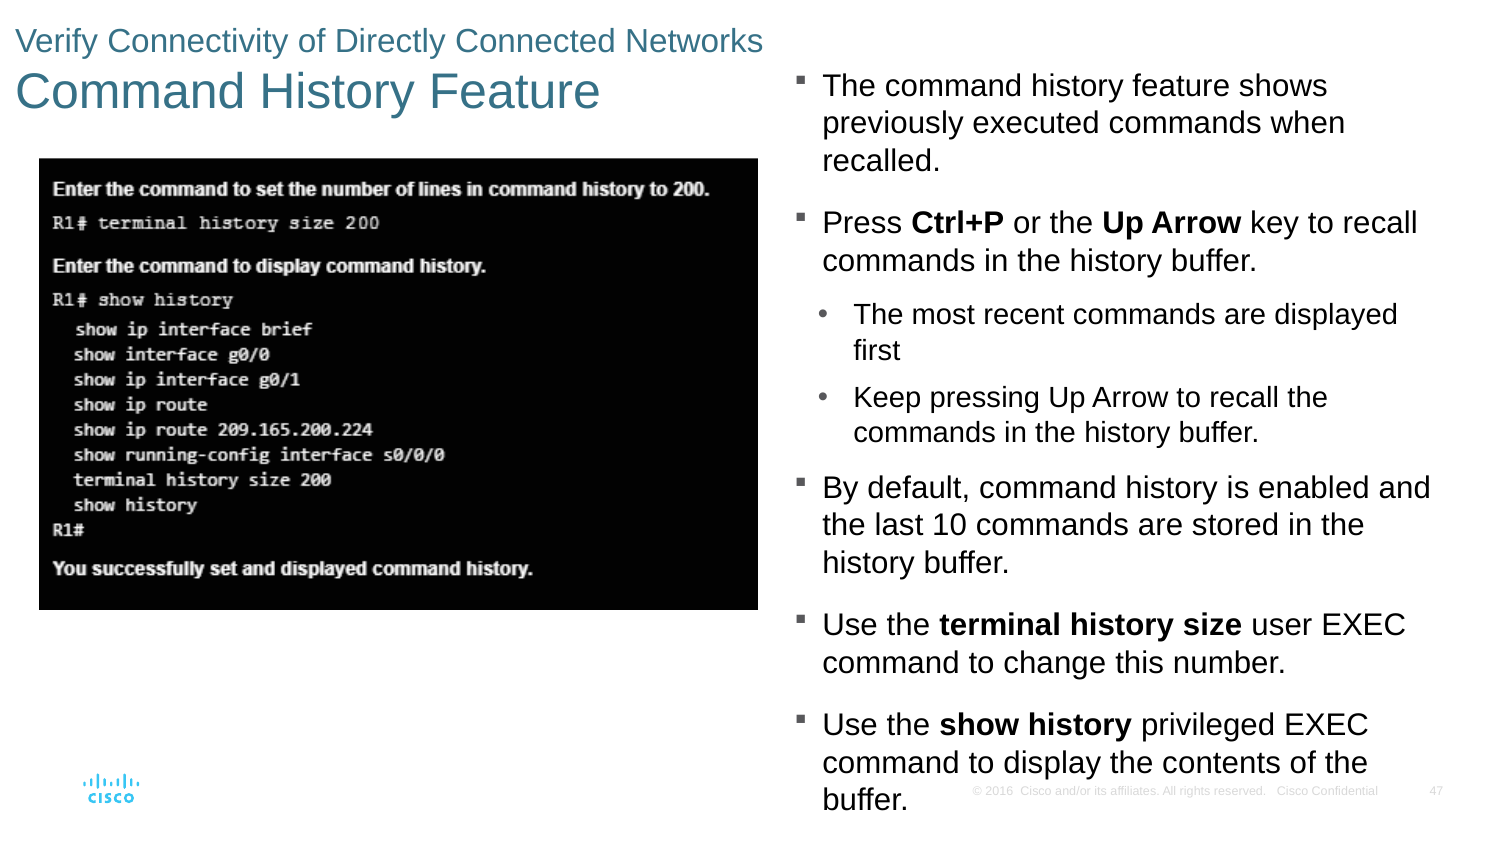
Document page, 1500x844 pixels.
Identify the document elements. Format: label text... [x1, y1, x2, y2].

list The command history feature shows previously executed commands when recalled. Press Ctrl+P or the Up Arrow key to recall commands in the history buffer. The most recent commands are displayed first Keep pressing Up Arrow to recall the commands in the history buffer. By default, command history is enabled and the last 10 commands are stored in the history buffer. Use the terminal history size user EXEC command to change this number. Use the show history privileged EXEC command to display the contents of the buffer. [779, 57, 1480, 844]
picture [38, 157, 759, 610]
title Verify Connectivity of Directly Connected Networks Command History Feature [0, 6, 900, 131]
